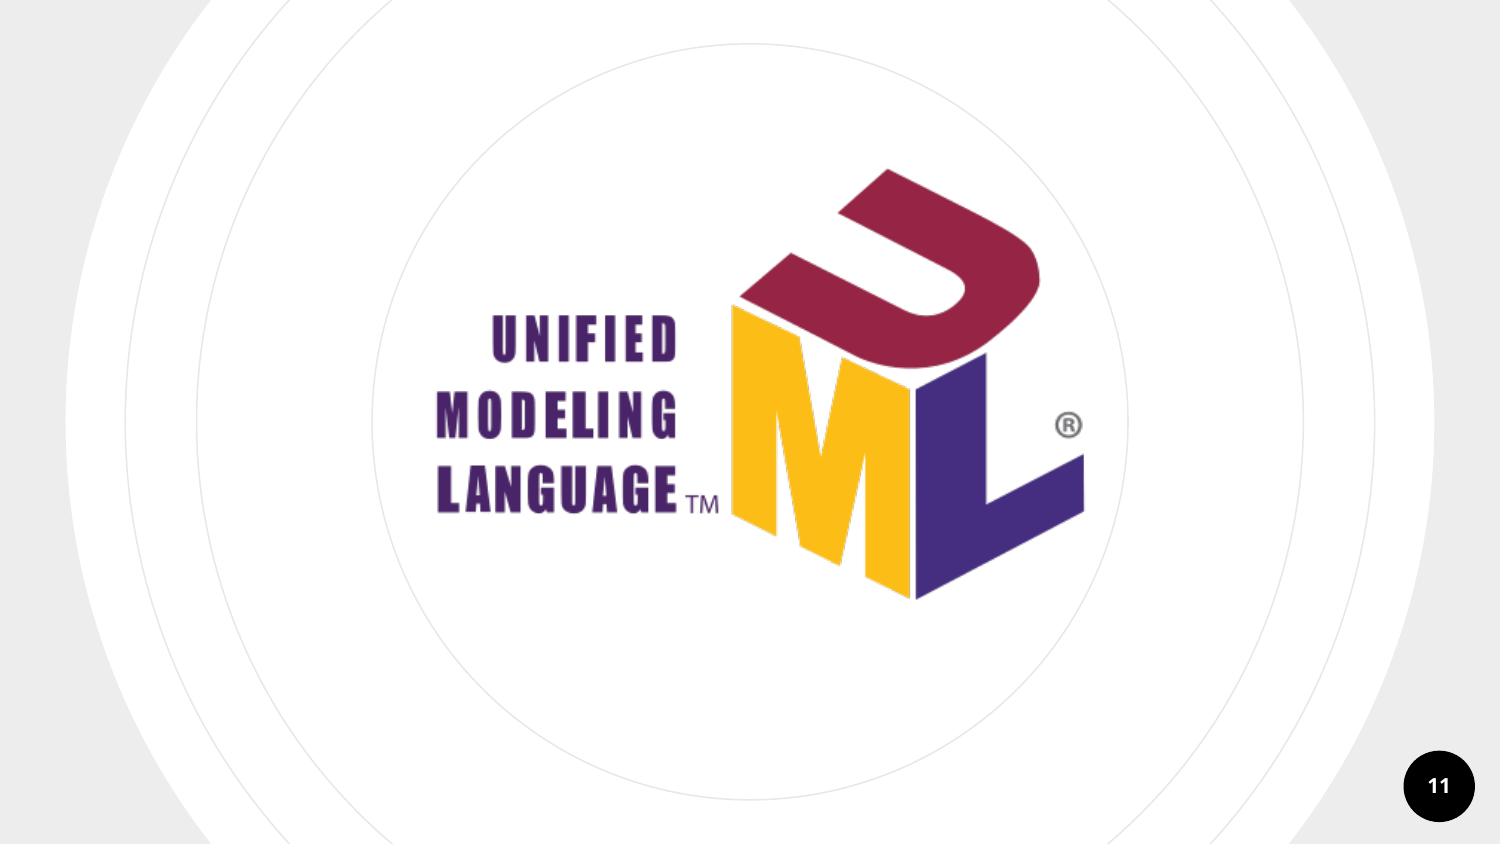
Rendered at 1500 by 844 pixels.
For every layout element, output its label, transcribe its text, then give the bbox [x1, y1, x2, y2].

slide_number 11 [1403, 750, 1475, 823]
picture [433, 149, 1087, 626]
